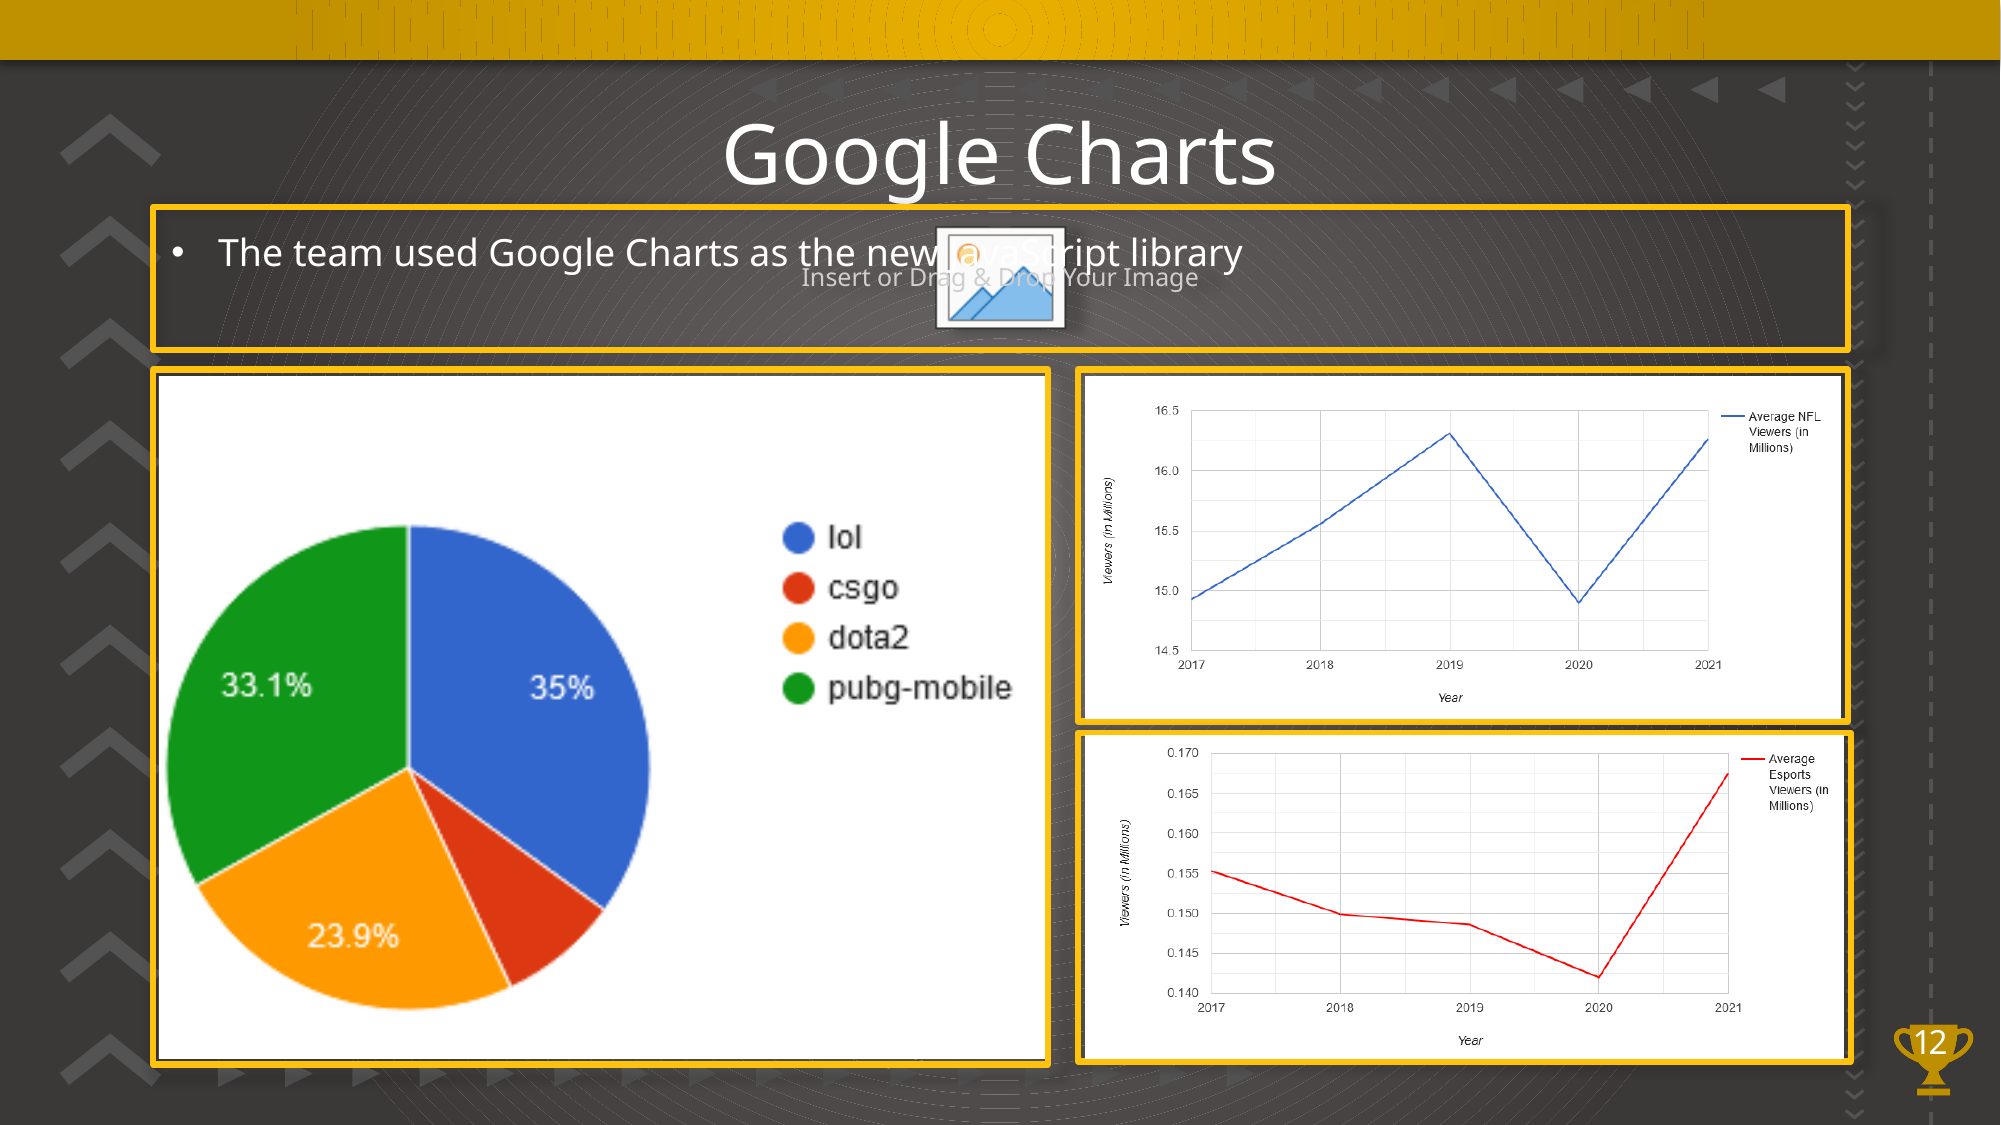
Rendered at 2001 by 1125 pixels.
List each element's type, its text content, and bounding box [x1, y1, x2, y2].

picture [156, 372, 1046, 1062]
picture [1080, 372, 1845, 719]
picture [1889, 1015, 1978, 1105]
title Google Charts [0, 59, 2000, 257]
picture [156, 209, 1845, 347]
slide_number 12 [1512, 1014, 1963, 1074]
picture [1080, 735, 1848, 1059]
